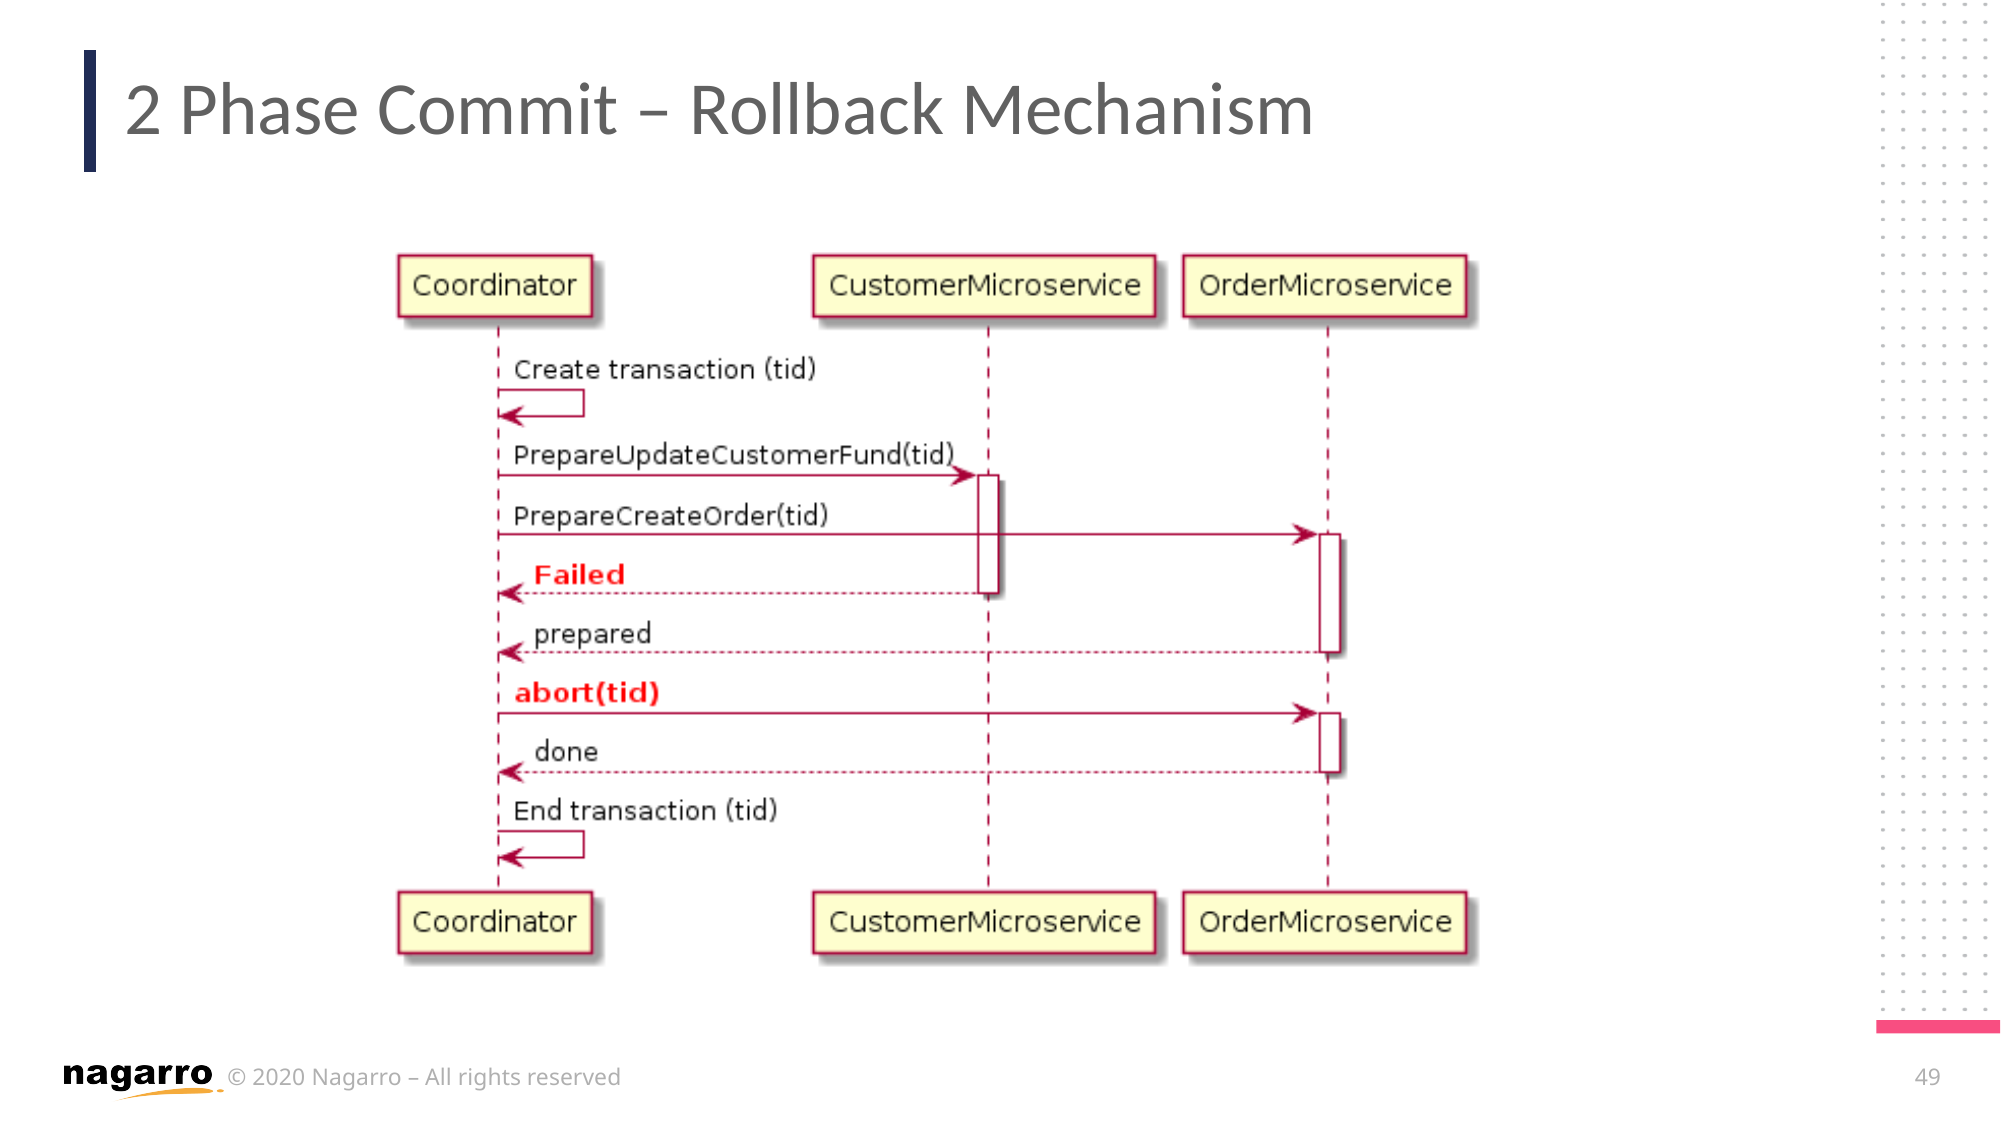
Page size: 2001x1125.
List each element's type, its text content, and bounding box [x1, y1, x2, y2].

picture [382, 249, 1486, 973]
picture [1881, 0, 2000, 1020]
picture [64, 1065, 224, 1102]
title 2 Phase Commit – Rollback Mechanism [109, 62, 1814, 160]
